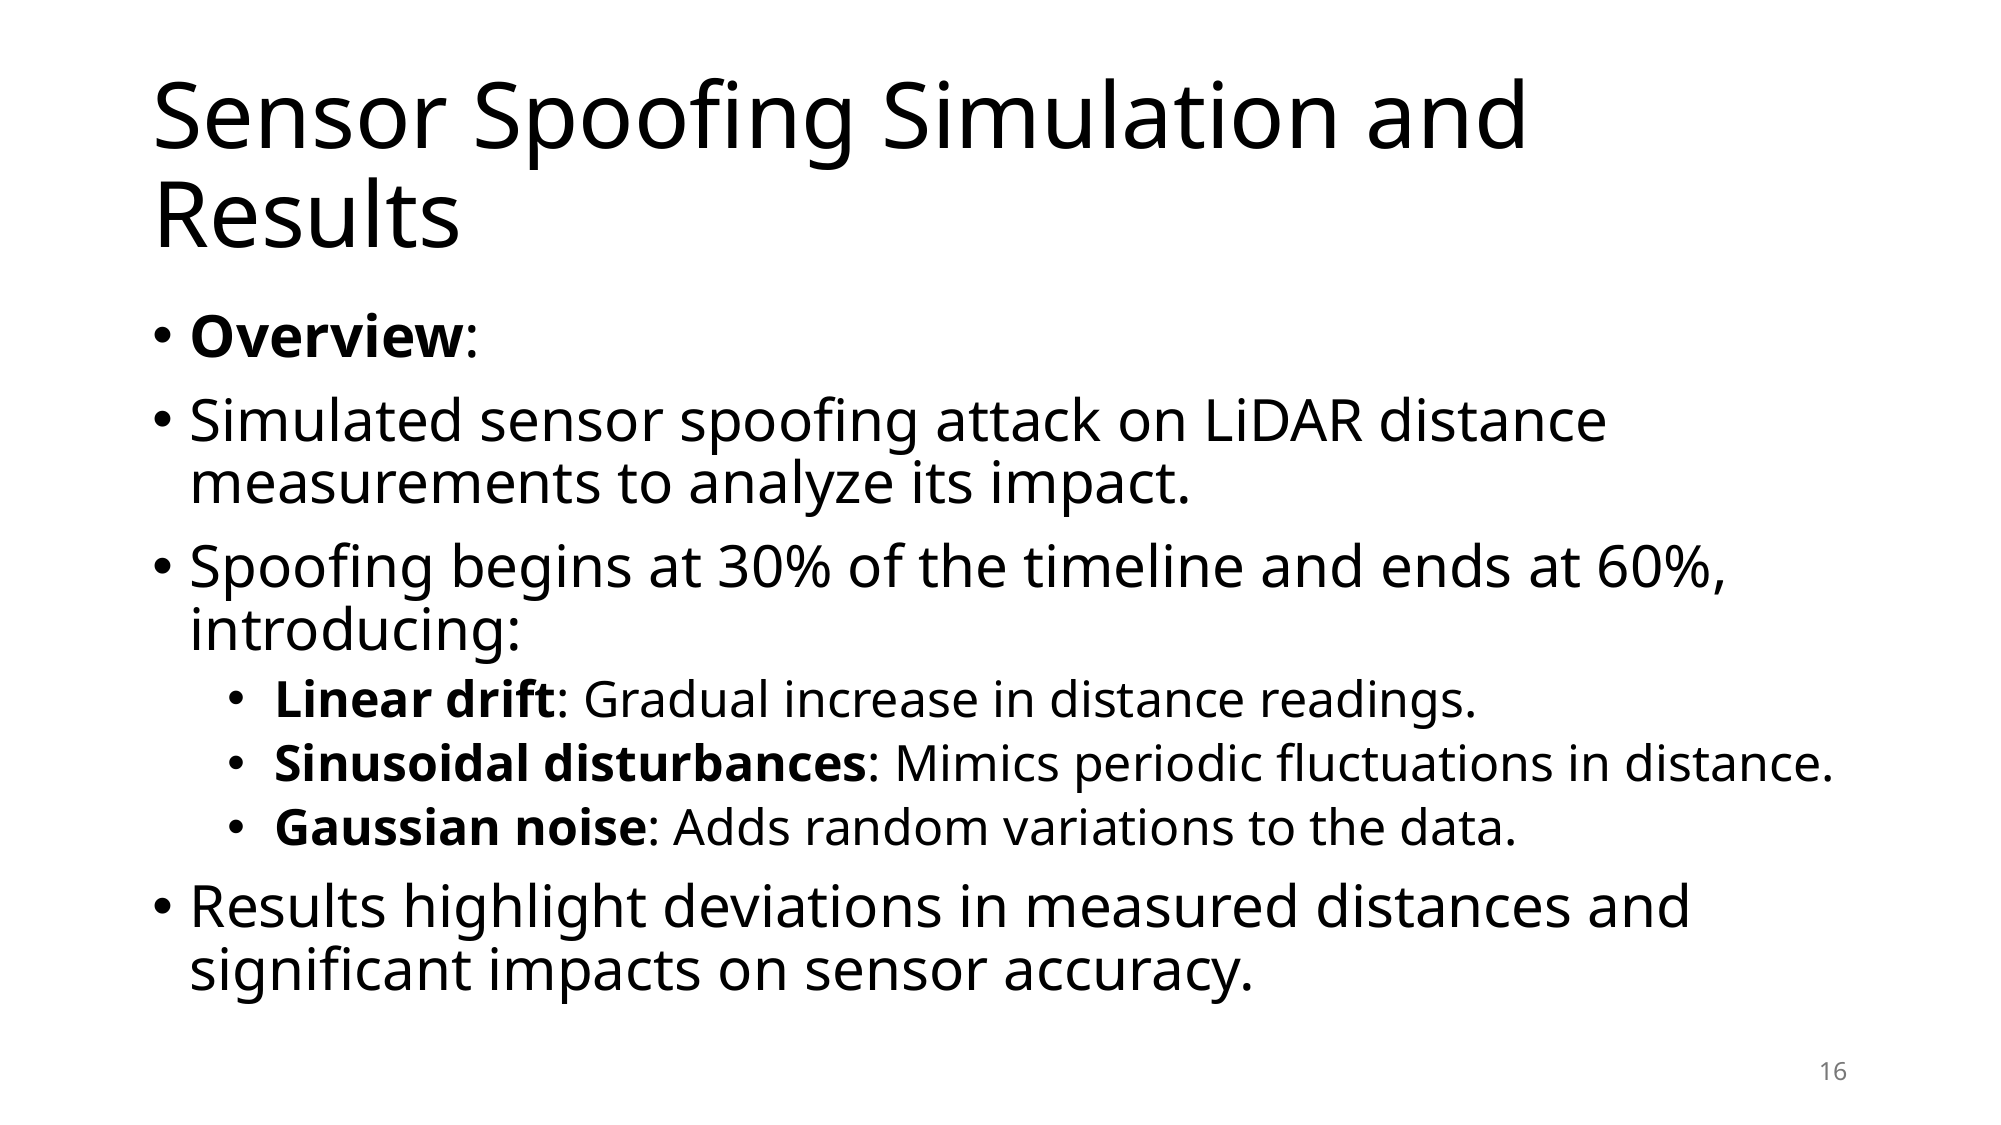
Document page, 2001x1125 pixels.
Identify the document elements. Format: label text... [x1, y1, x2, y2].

slide_number 16 [1412, 1042, 1863, 1103]
list Overview: Simulated sensor spoofing attack on LiDAR distance measurements to analyze its impact. Spoofing begins at 30% of the timeline and ends at 60%, introducing: Linear drift: Gradual increase in distance readings. Sinusoidal disturbances: Mimics periodic fluctuations in distance. Gaussian noise: Adds random variations to the data. Results highlight deviations in measured distances and significant impacts on sensor accuracy. [137, 299, 1863, 1014]
title Sensor Spoofing Simulation and Results [137, 59, 1863, 278]
